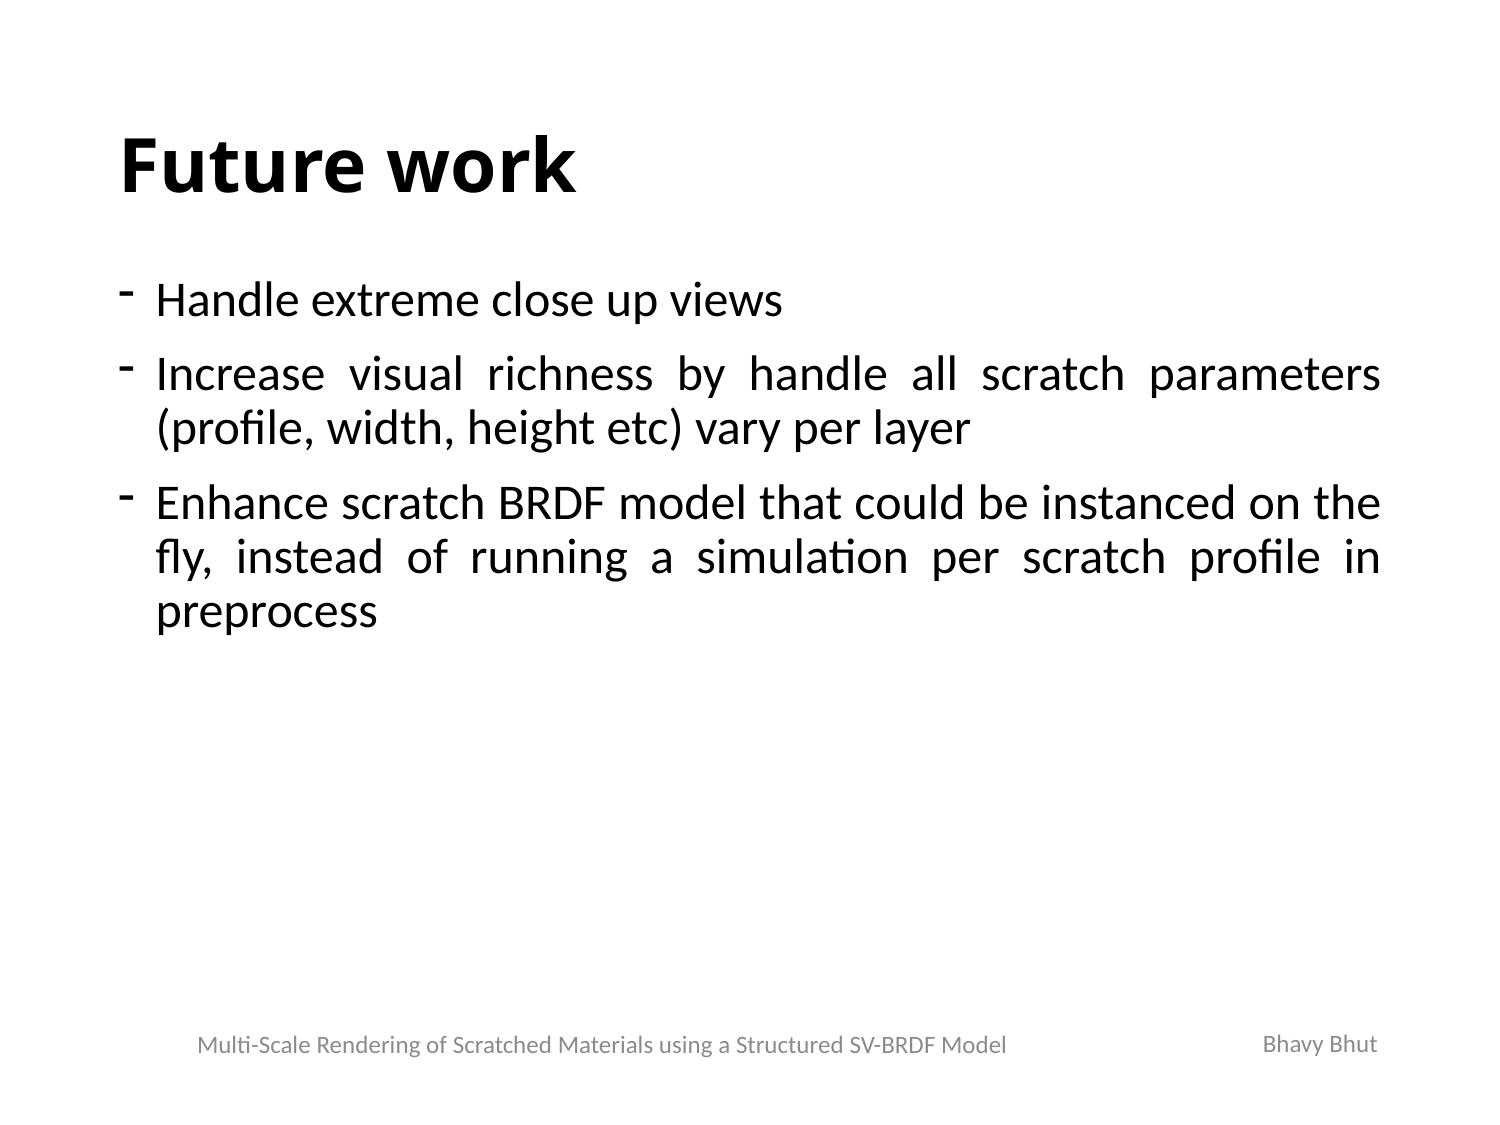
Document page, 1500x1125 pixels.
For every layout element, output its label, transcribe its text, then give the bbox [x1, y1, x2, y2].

list Handle extreme close up views Increase visual richness by handle all scratch parameters (profile, width, height etc) vary per layer Enhance scratch BRDF model that could be instanced on the fly, instead of running a simulation per scratch profile in preprocess [103, 265, 1397, 1014]
title Future work [103, 59, 1397, 265]
text_box Bhavy Bhut [1243, 1012, 1397, 1073]
footer Multi-Scale Rendering of Scratched Materials using a Structured SV-BRDF Model [103, 1013, 1104, 1074]
